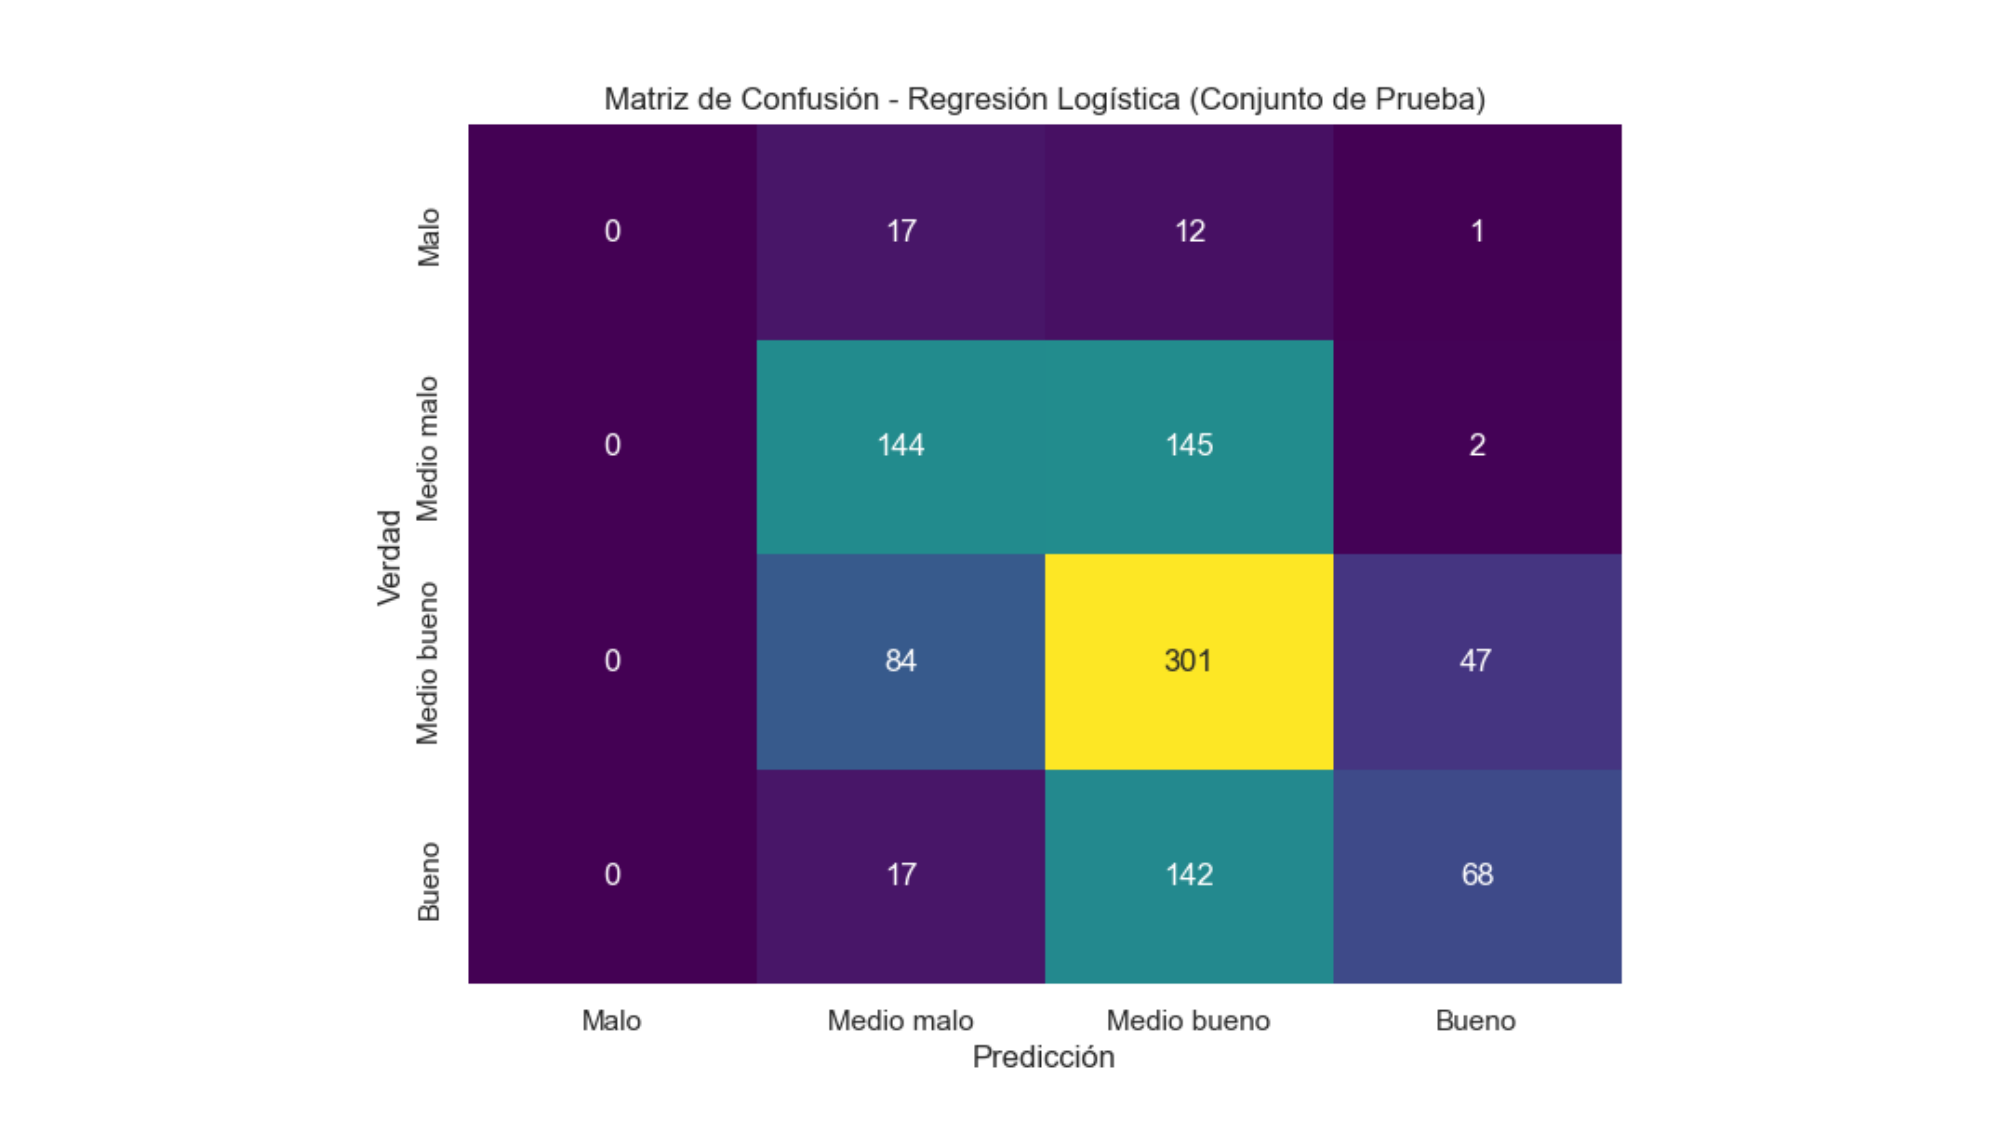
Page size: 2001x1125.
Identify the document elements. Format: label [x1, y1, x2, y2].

picture [361, 68, 1639, 1092]
